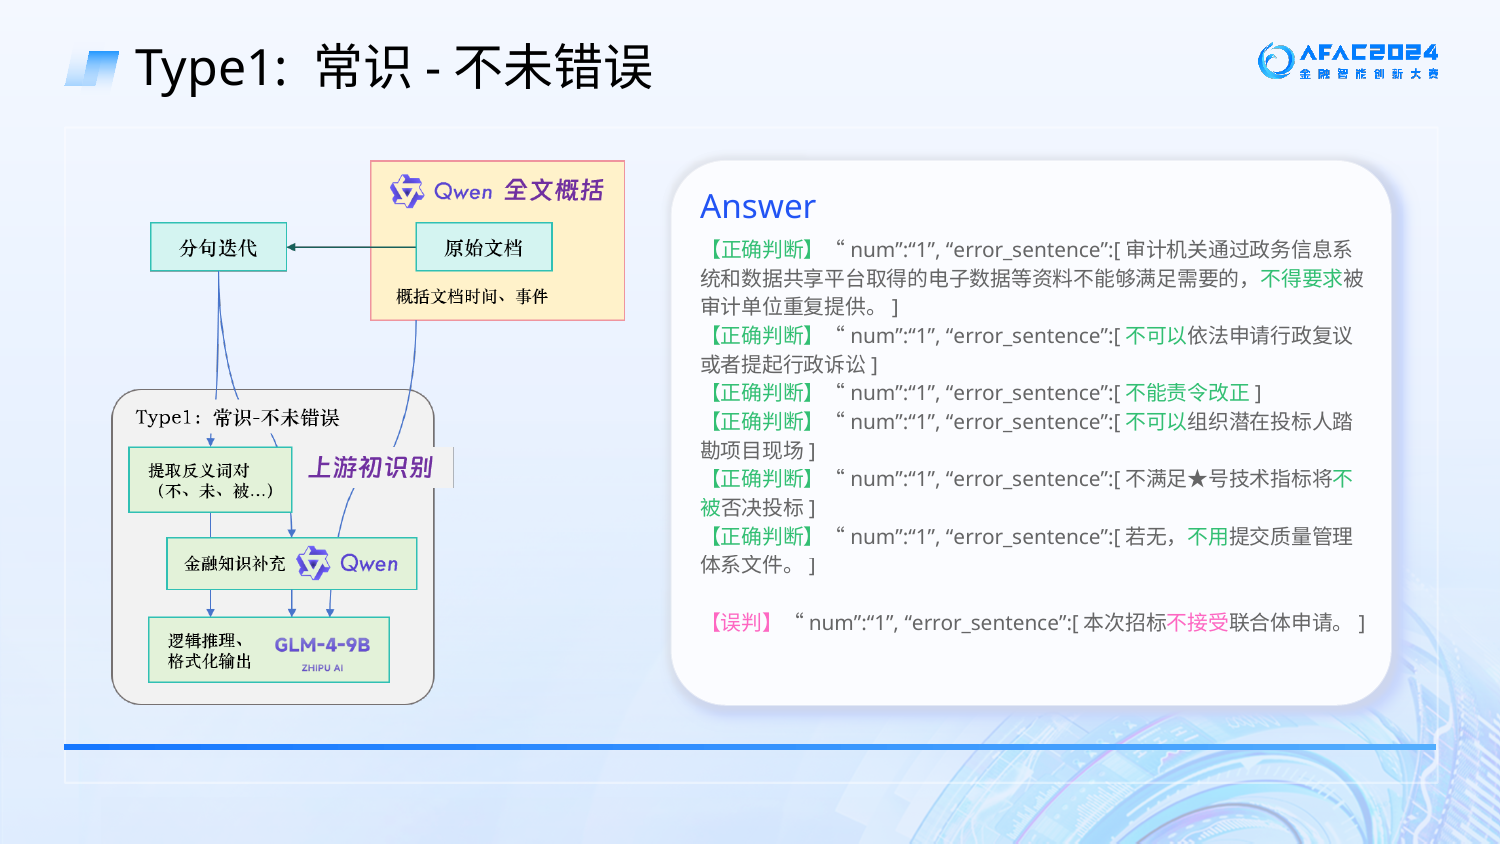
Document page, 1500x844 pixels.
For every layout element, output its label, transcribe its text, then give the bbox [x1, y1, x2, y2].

text_box Type1: 常识-不未错误 [129, 34, 1343, 104]
picture [0, 160, 1500, 844]
text_box [671, 160, 1391, 436]
text_box [64, 127, 1438, 436]
text_box Answer [700, 173, 979, 226]
picture [1343, 41, 1438, 79]
text_box 【正确判断】“num”:“1”, “error_sentence”:[审计机关通过政务信息系统和数据共享平台取得的电子数据等资料不能够满足需要的，不得要求被审计单位重复提供。] 【正确判断】“num”:“1”, “error_sentence”:[不可以依法申请行政复议或者提起行政诉讼] 【正确判断】“num”:“1”, “error_sentence”:[不能责令改正] 【正确判断】“num”:“1”, “error_sentence”:[不可以组织潜在投标人踏勘项目现场] 【正确判断】“num”:“1”, “error_sentence”:[不满足★号技术指标将不被否决投标] 【正确判断】“num”:“1”, “error_sentence”:[若无，不用提交质量管理体系文件。] 【误判】“num”:“1”, “error_sentence”:[本次招标不接受联合体申请。] [700, 226, 1369, 436]
